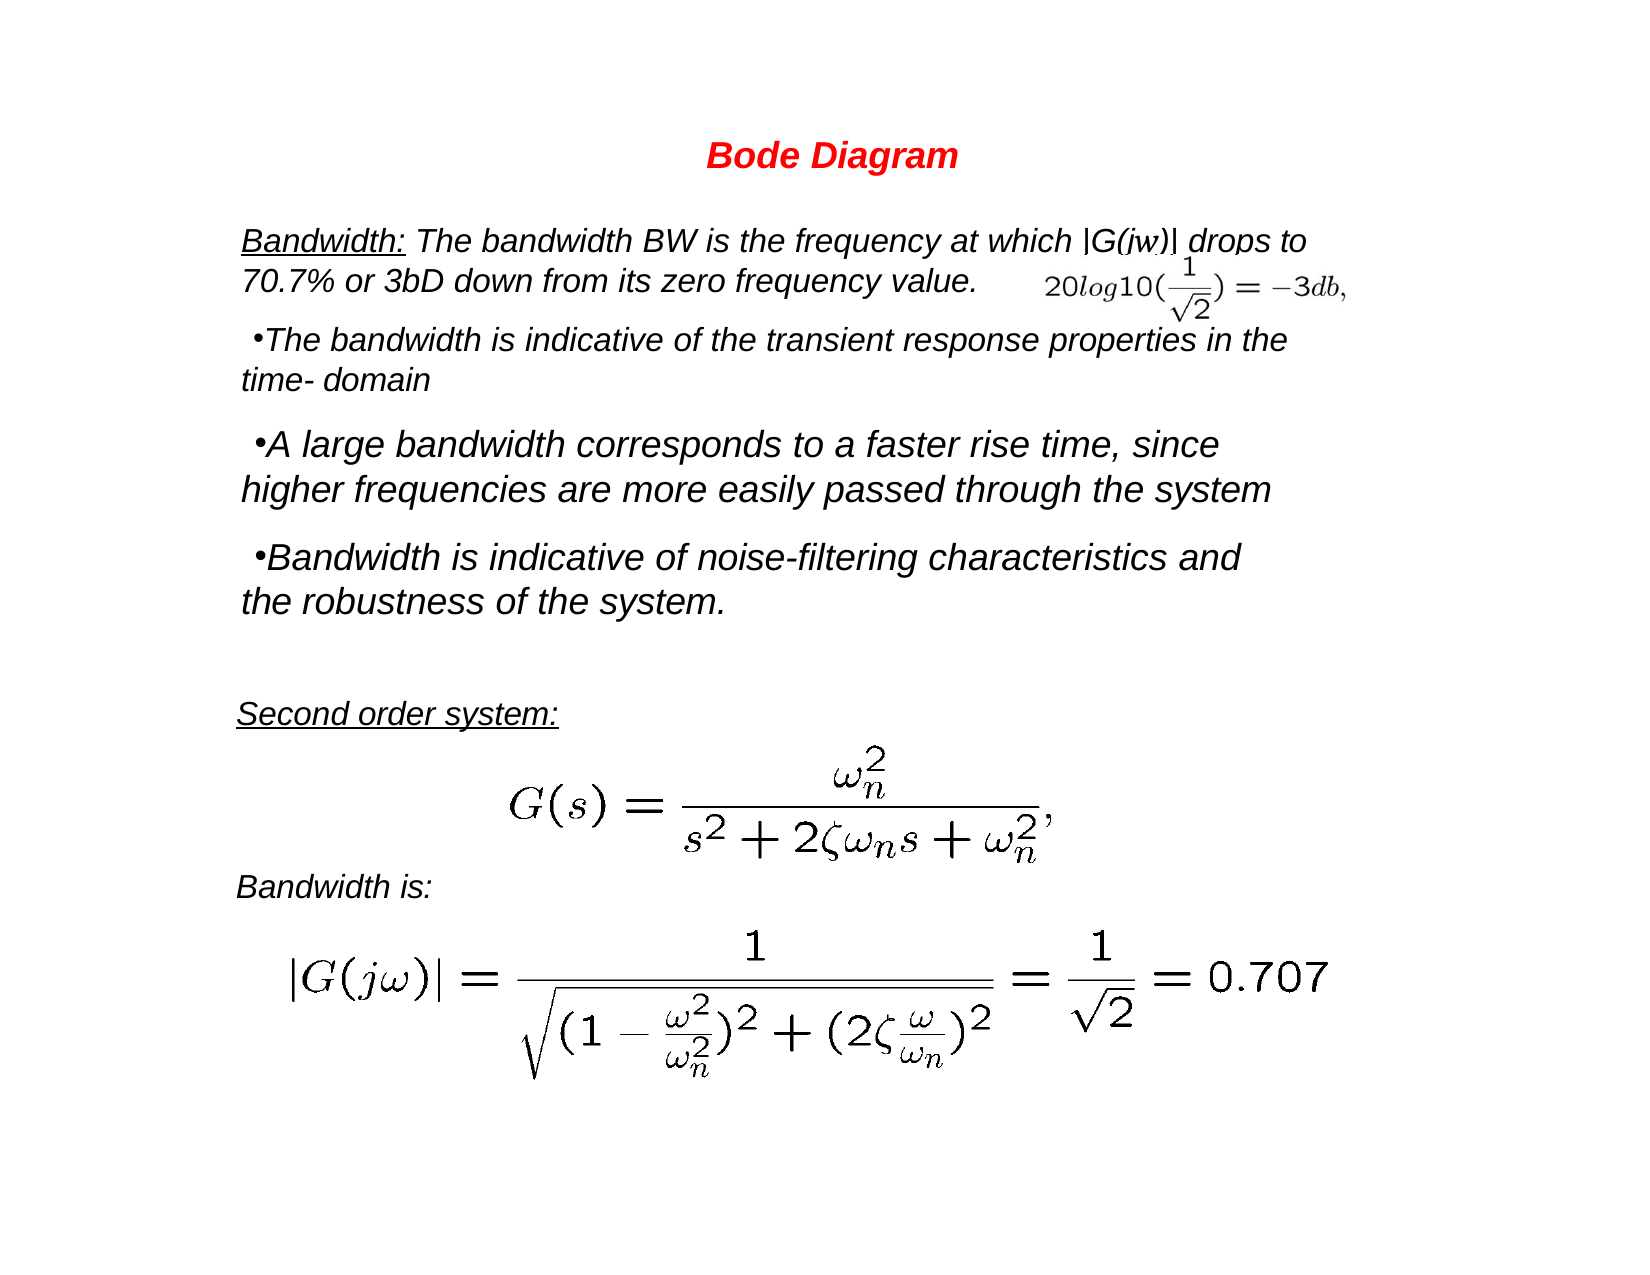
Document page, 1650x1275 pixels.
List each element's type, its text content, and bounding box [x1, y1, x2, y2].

picture [1043, 254, 1347, 324]
text_box Bandwidth is: [233, 863, 436, 905]
picture [291, 929, 1329, 1080]
text_box Bode Diagram Bandwidth: The bandwidth BW is the frequency at which |G(jw)| drops to 70.7% or 3bD down from its zero frequency value. The bandwidth is indicative of the transient response properties in the time- domain A large bandwidth corresponds to a faster rise time, since higher frequencies are more easily passed through the system Bandwidth is indicative of noise-filtering characteristics and the robustness of the system. Second order system: [233, 129, 1363, 732]
picture [510, 745, 1051, 863]
